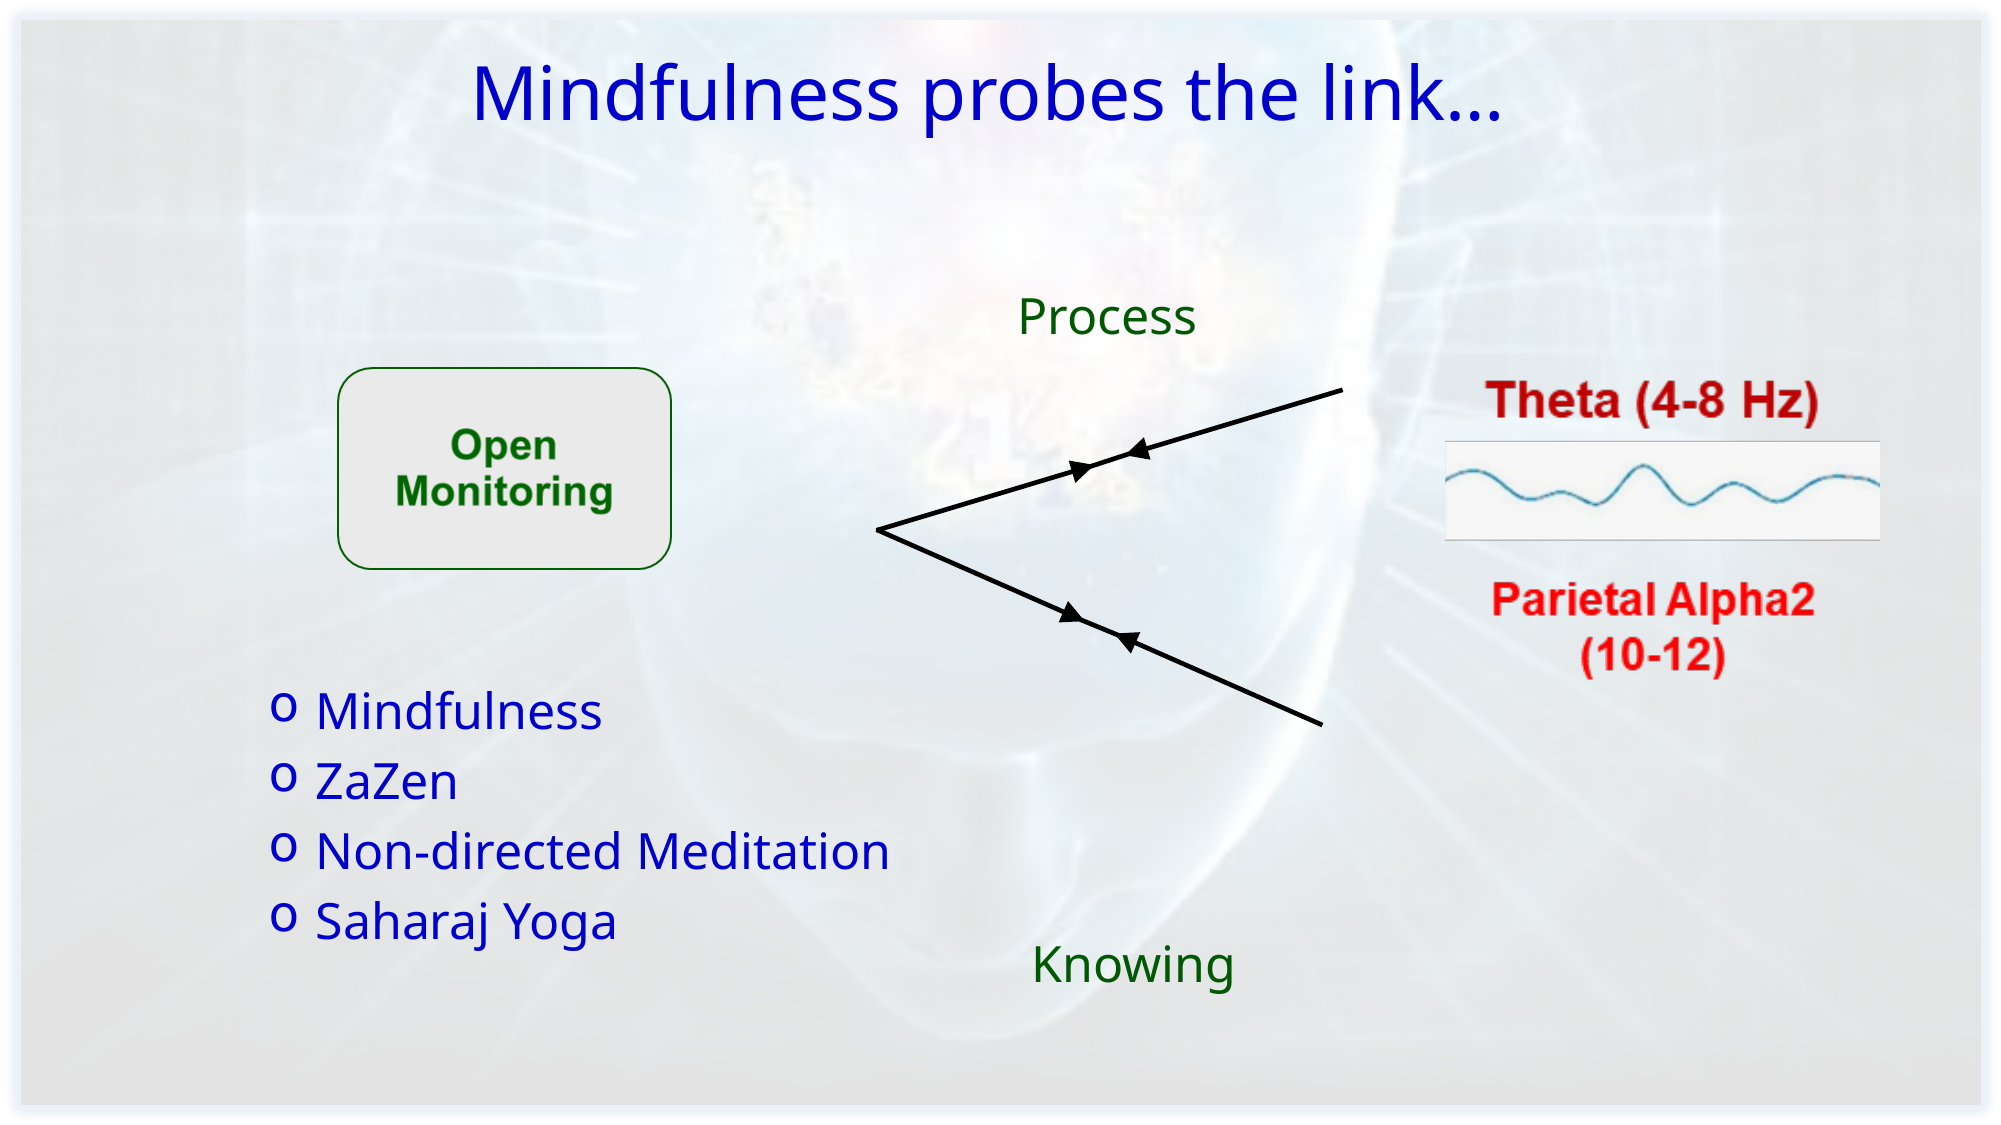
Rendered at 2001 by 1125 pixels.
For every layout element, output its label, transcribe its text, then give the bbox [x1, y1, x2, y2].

picture [1445, 352, 1880, 709]
text_box Mindfulness ZaZen Non-directed Meditation Saharaj Yoga [253, 672, 955, 957]
text_box Process [1002, 277, 1249, 352]
picture [337, 367, 672, 570]
text_box Knowing [1016, 924, 1288, 1000]
list Mindfulness probes the link… [312, 37, 1663, 350]
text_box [866, 389, 1343, 698]
